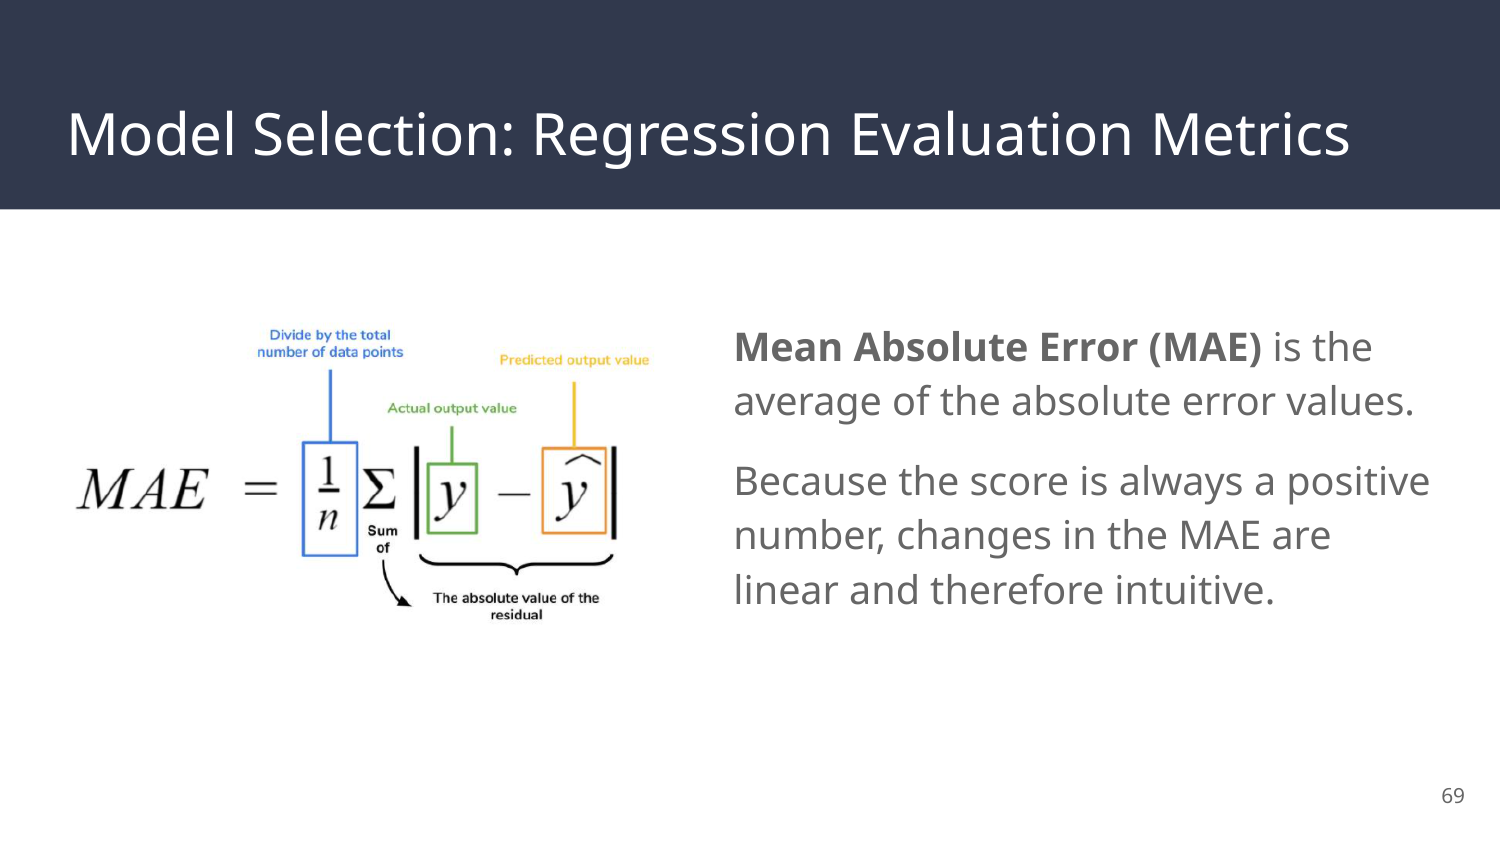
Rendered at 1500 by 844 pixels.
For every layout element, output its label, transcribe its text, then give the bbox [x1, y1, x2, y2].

slide_number ‹#› [1389, 764, 1480, 830]
title Model Selection: Regression Evaluation Metrics [51, 82, 1449, 185]
list Mean Absolute Error (MAE) is the average of the absolute error values. Because the score is always a positive number, changes in the MAE are linear and therefore intuitive. [718, 299, 1449, 728]
picture [23, 308, 693, 644]
